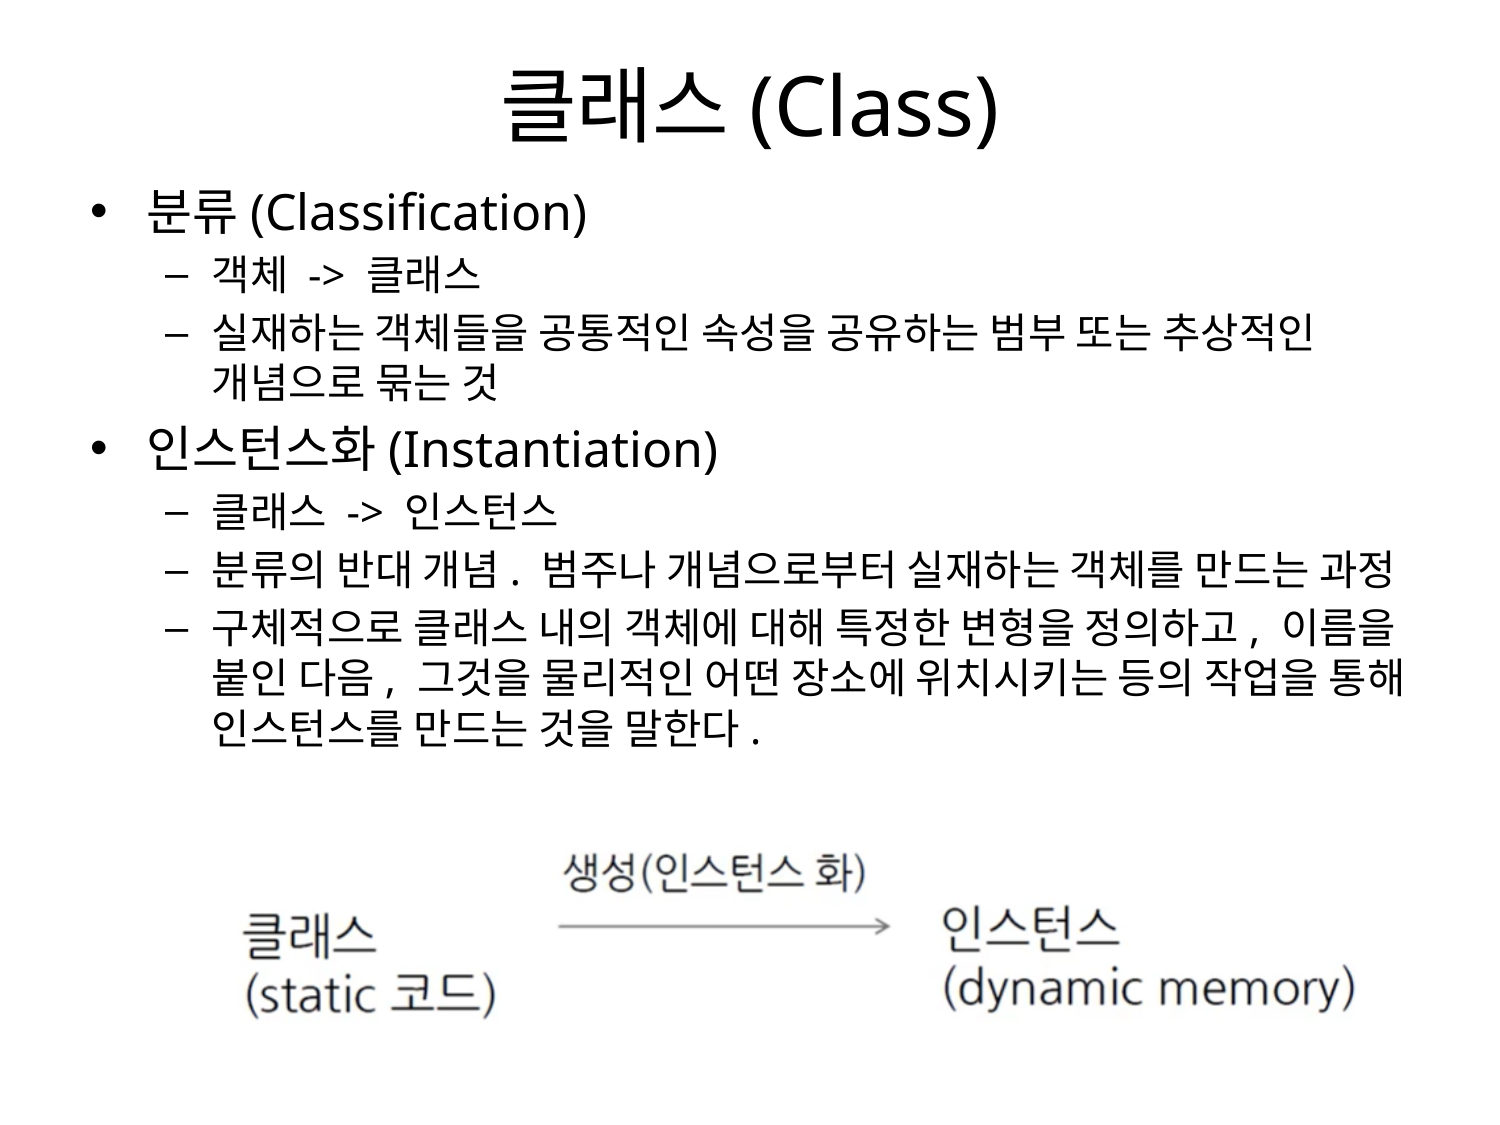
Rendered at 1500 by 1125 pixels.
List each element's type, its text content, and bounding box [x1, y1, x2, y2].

picture [159, 821, 1382, 1036]
title 클래스(Class) [75, 45, 1425, 161]
list 분류(Classification) 객체 -> 클래스 실재하는 객체들을 공통적인 속성을 공유하는 범부 또는 추상적인 개념으로 묶는 것 인스턴스화(Instantiation) 클래스 -> 인스턴스 분류의 반대 개념. 범주나 개념으로부터 실재하는 객체를 만드는 과정 구체적으로 클래스 내의 객체에 대해 특정한 변형을 정의하고, 이름을 붙인 다음, 그것을 물리적인 어떤 장소에 위치시키는 등의 작업을 통해 인스턴스를 만드는 것을 말한다. [75, 172, 1425, 1005]
